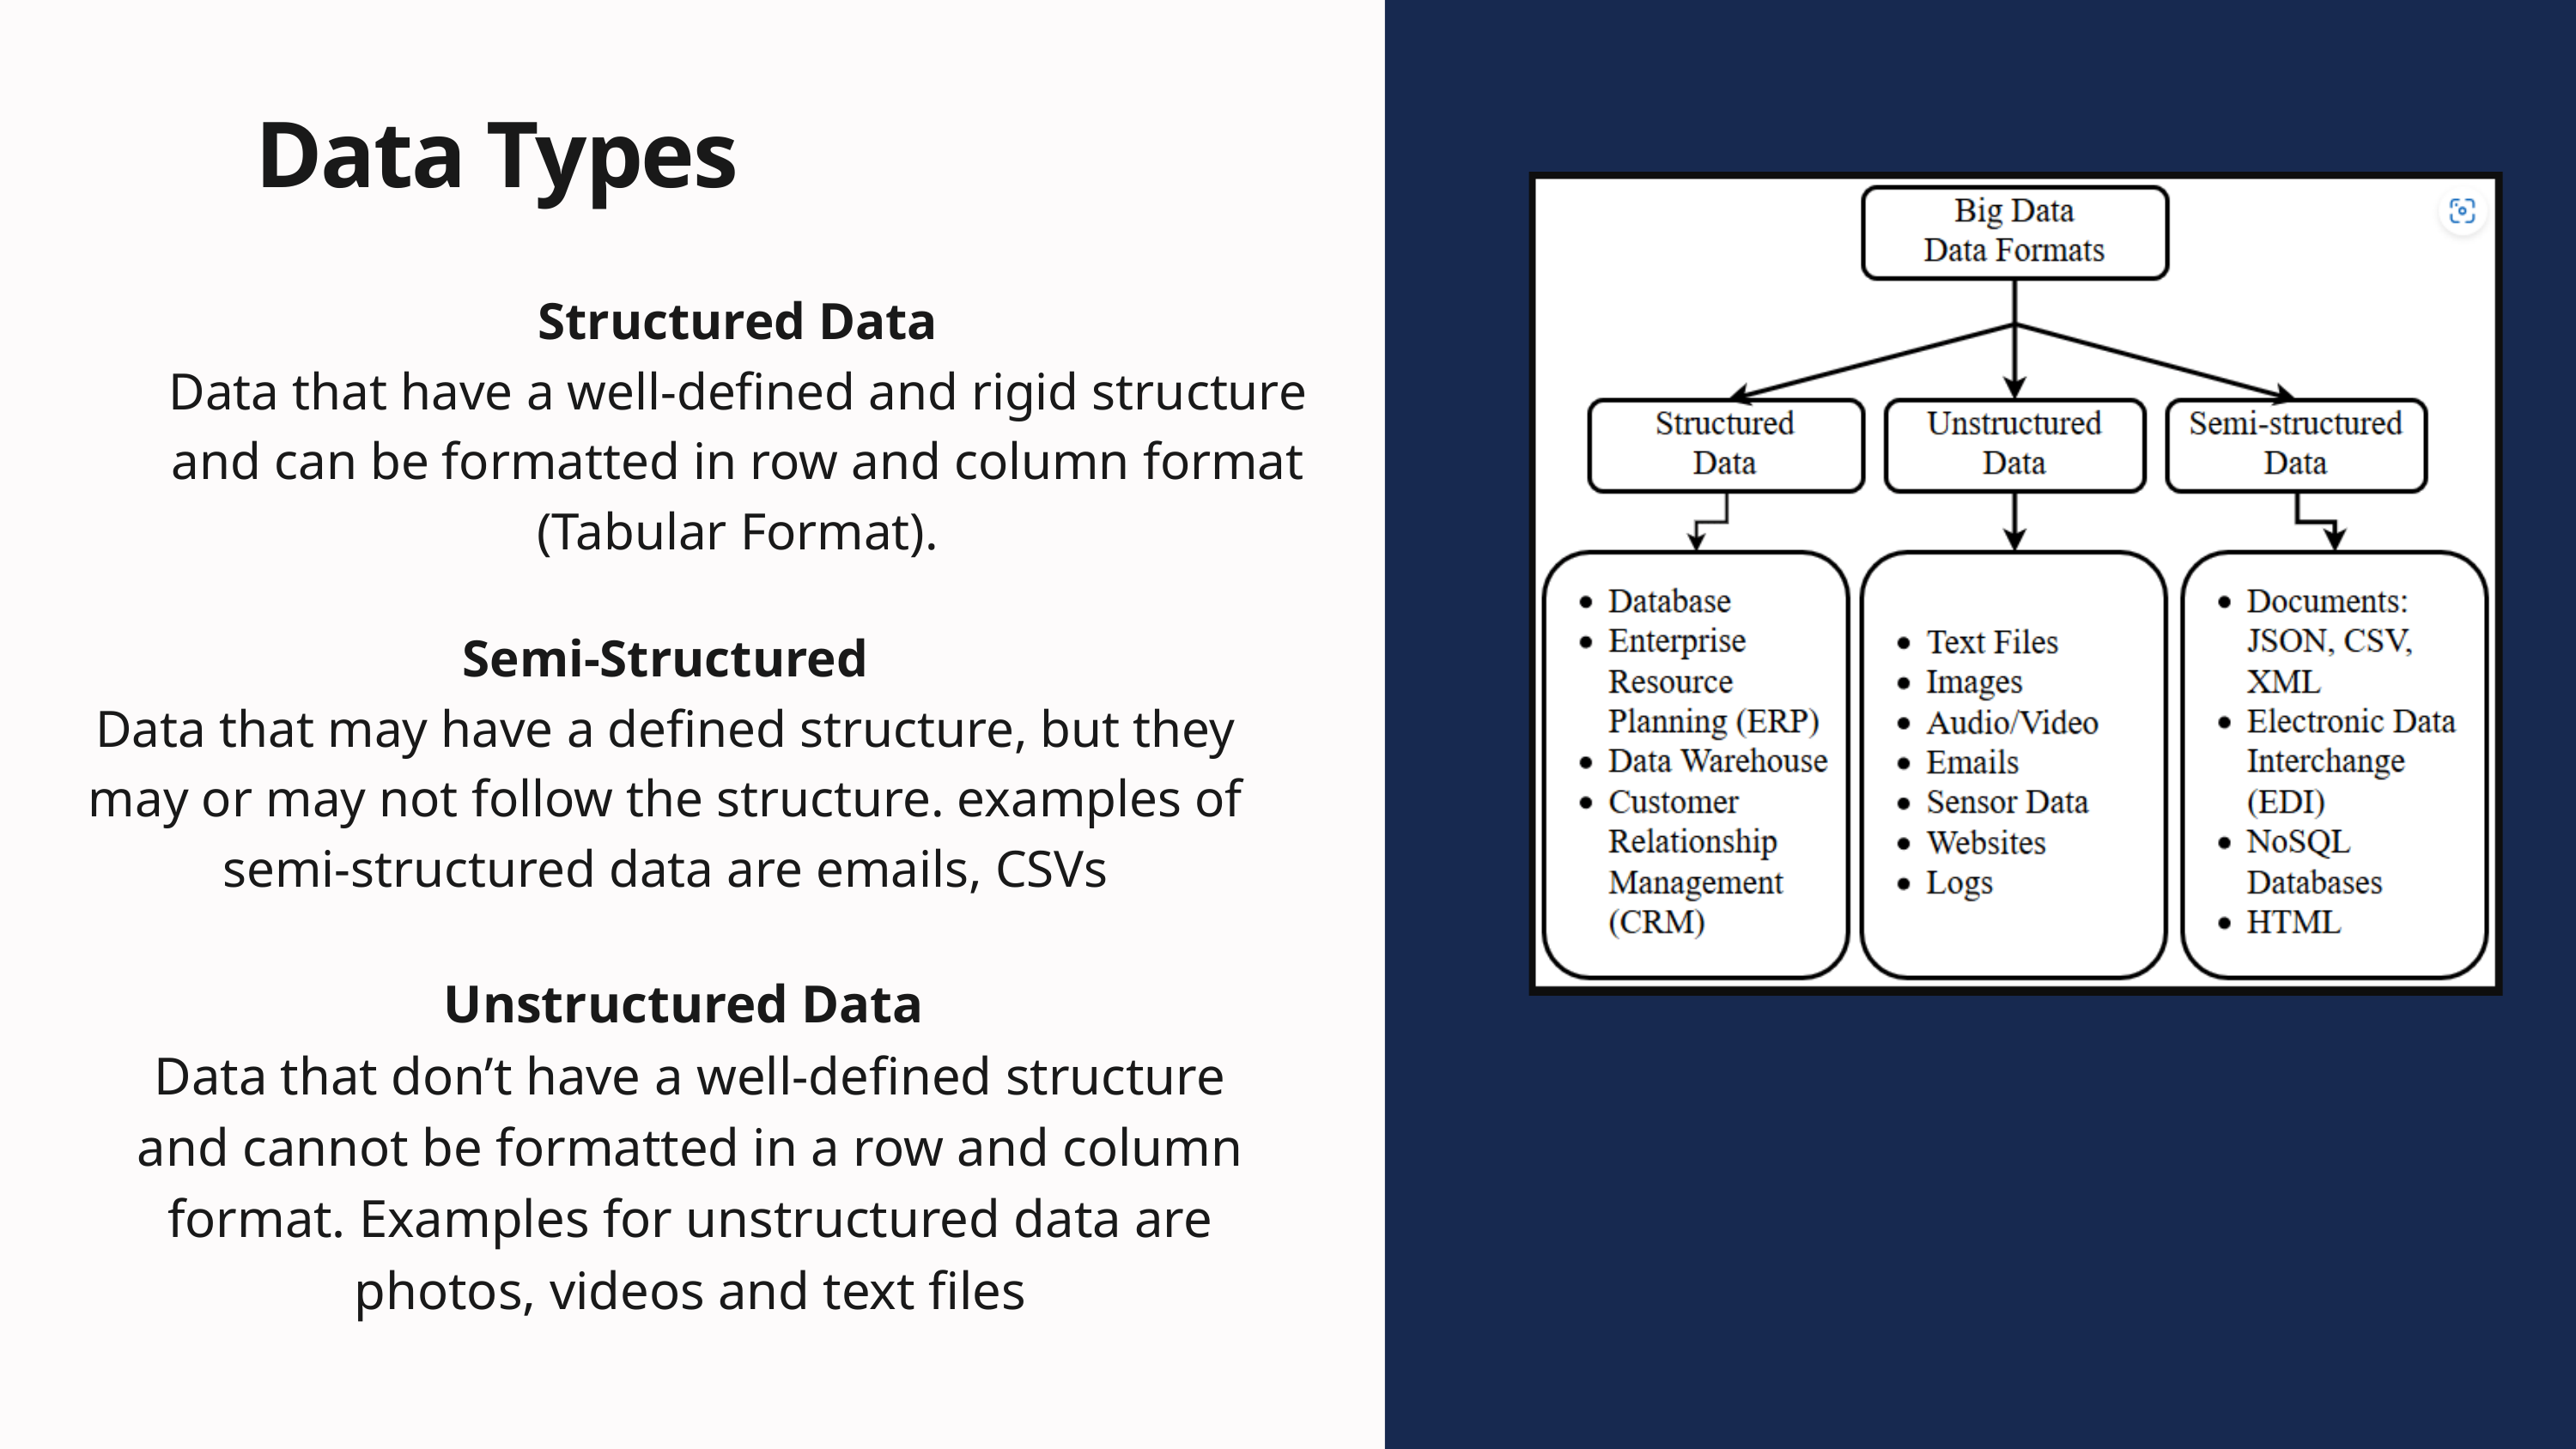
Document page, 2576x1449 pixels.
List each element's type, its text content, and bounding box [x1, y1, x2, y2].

text_box Unstructured Data Data that don’t have a well-defined structure and cannot be formatted in a row and column format. Examples for unstructured data are photos, videos and text files [120, 961, 1261, 1391]
text_box Semi-Structured Data that may have a defined structure, but they may or may not follow the structure. examples of semi-structured data are emails, CSVs [42, 616, 1288, 967]
text_box Data Types [255, 77, 1288, 206]
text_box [1384, 0, 2576, 1449]
text_box Structured Data Data that have a well-defined and rigid structure and can be formatted in row and column format (Tabular Format). [120, 279, 1356, 561]
